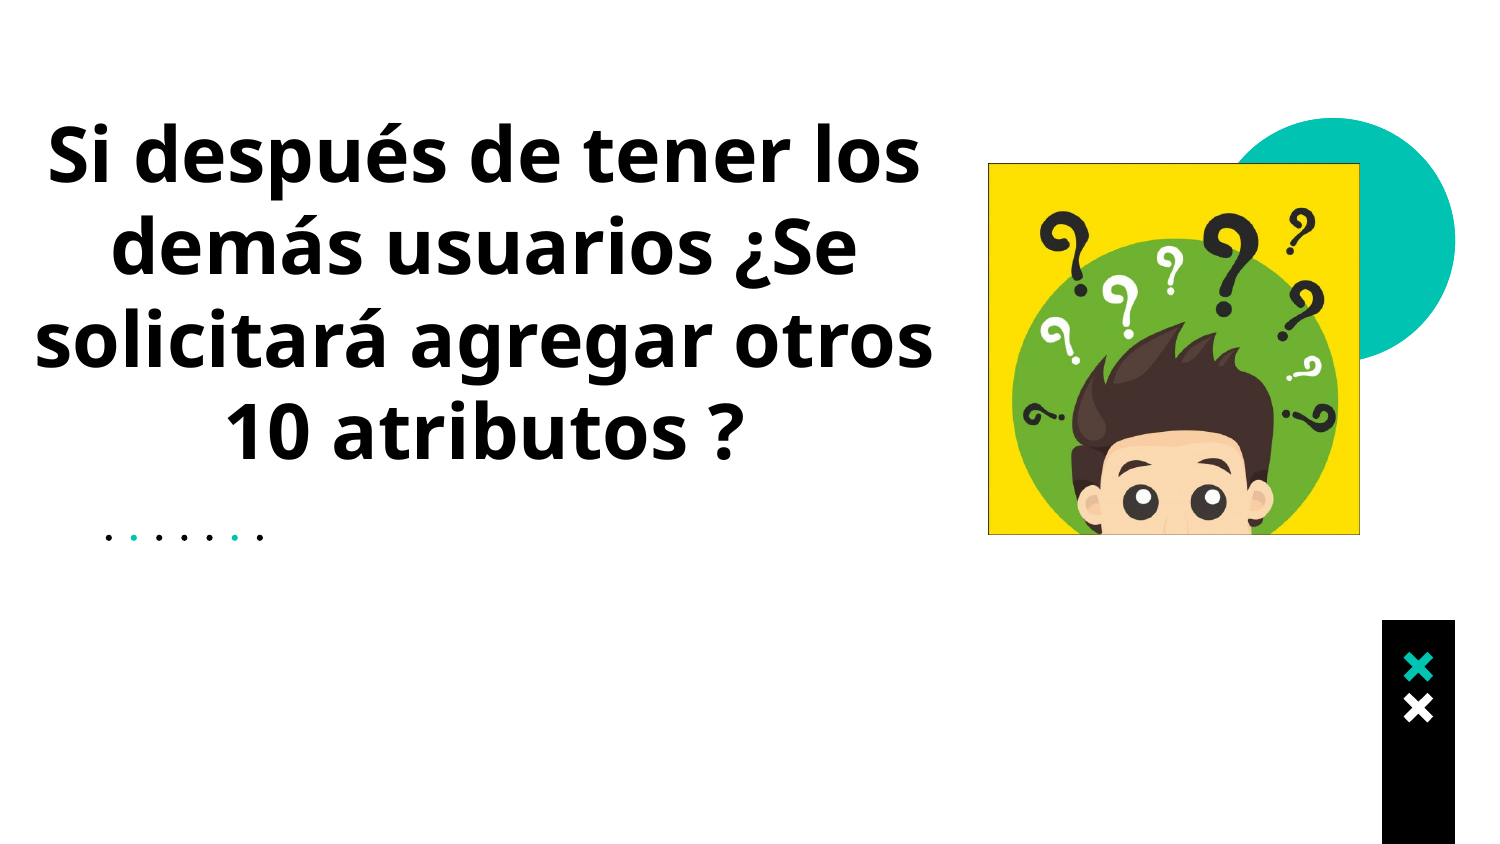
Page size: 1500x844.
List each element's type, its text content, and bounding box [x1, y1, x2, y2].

picture [988, 163, 1360, 535]
title Si después de tener los demás usuarios ¿Se solicitará agregar otros 10 atributos ? [0, 90, 970, 486]
text_box [1239, 118, 1456, 359]
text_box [105, 534, 264, 542]
